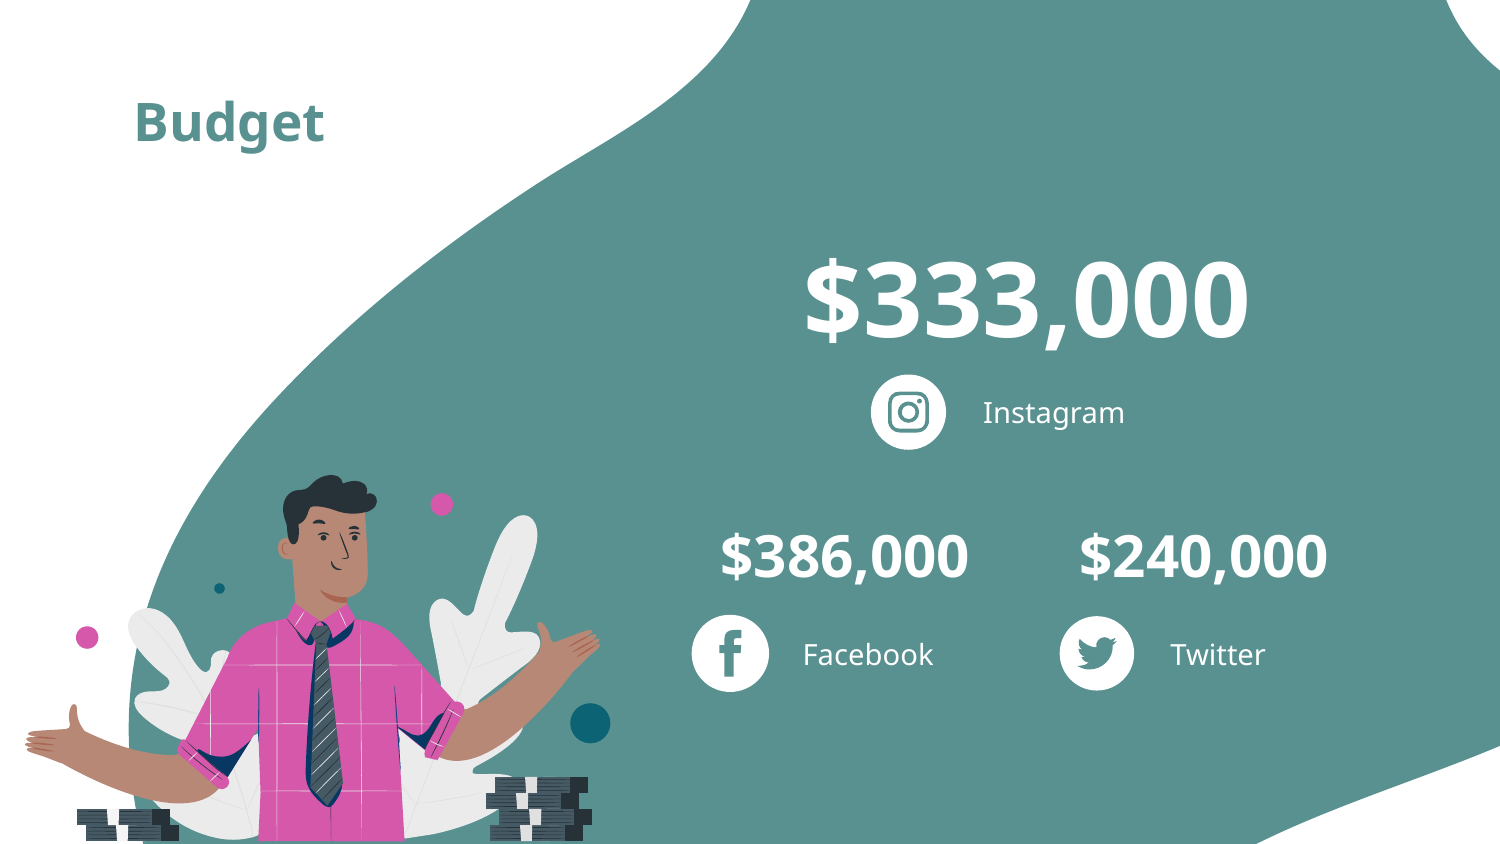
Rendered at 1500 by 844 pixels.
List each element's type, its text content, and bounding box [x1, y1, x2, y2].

title Budget [118, 73, 499, 168]
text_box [691, 614, 770, 693]
subtitle Twitter [1136, 616, 1350, 694]
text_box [19, 474, 611, 842]
title $240,000 [1029, 486, 1388, 605]
subtitle Instagram [948, 373, 1186, 451]
title $386,000 [662, 486, 1029, 605]
subtitle Facebook [772, 616, 999, 694]
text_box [870, 374, 947, 450]
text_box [1059, 615, 1135, 691]
title $333,000 [726, 212, 1330, 374]
